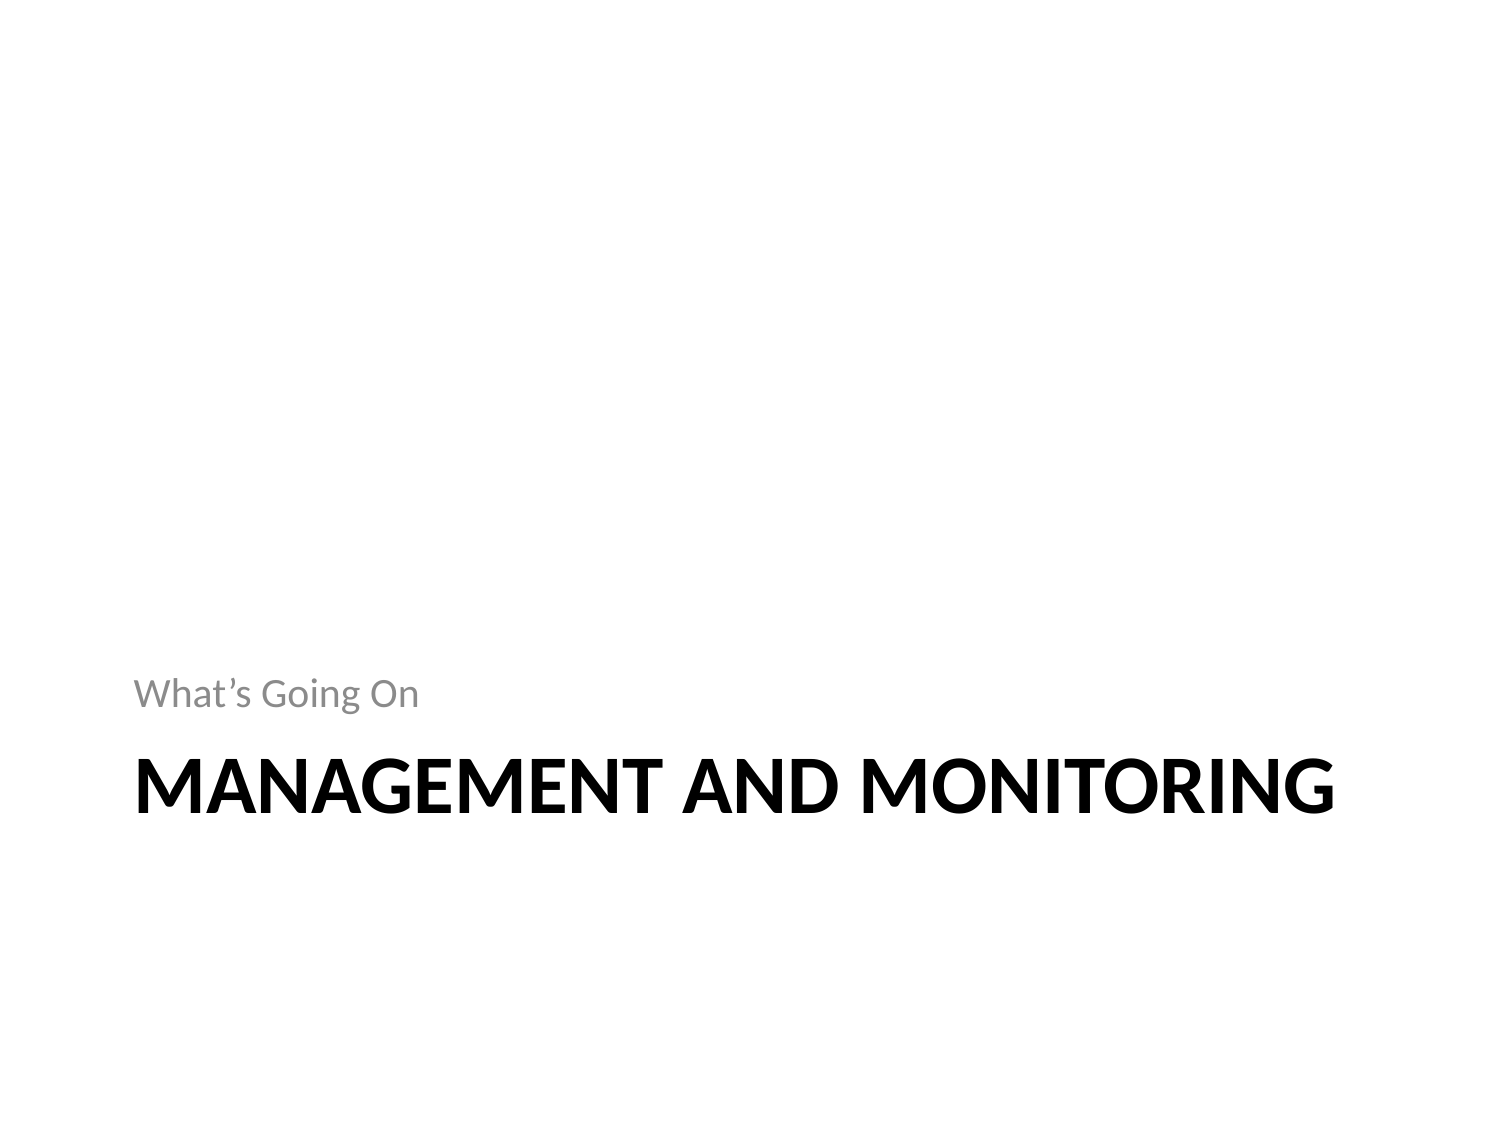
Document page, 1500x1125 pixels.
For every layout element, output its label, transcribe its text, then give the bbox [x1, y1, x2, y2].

title Management and Monitoring [118, 723, 1394, 947]
list What’s Going On [118, 476, 1394, 723]
